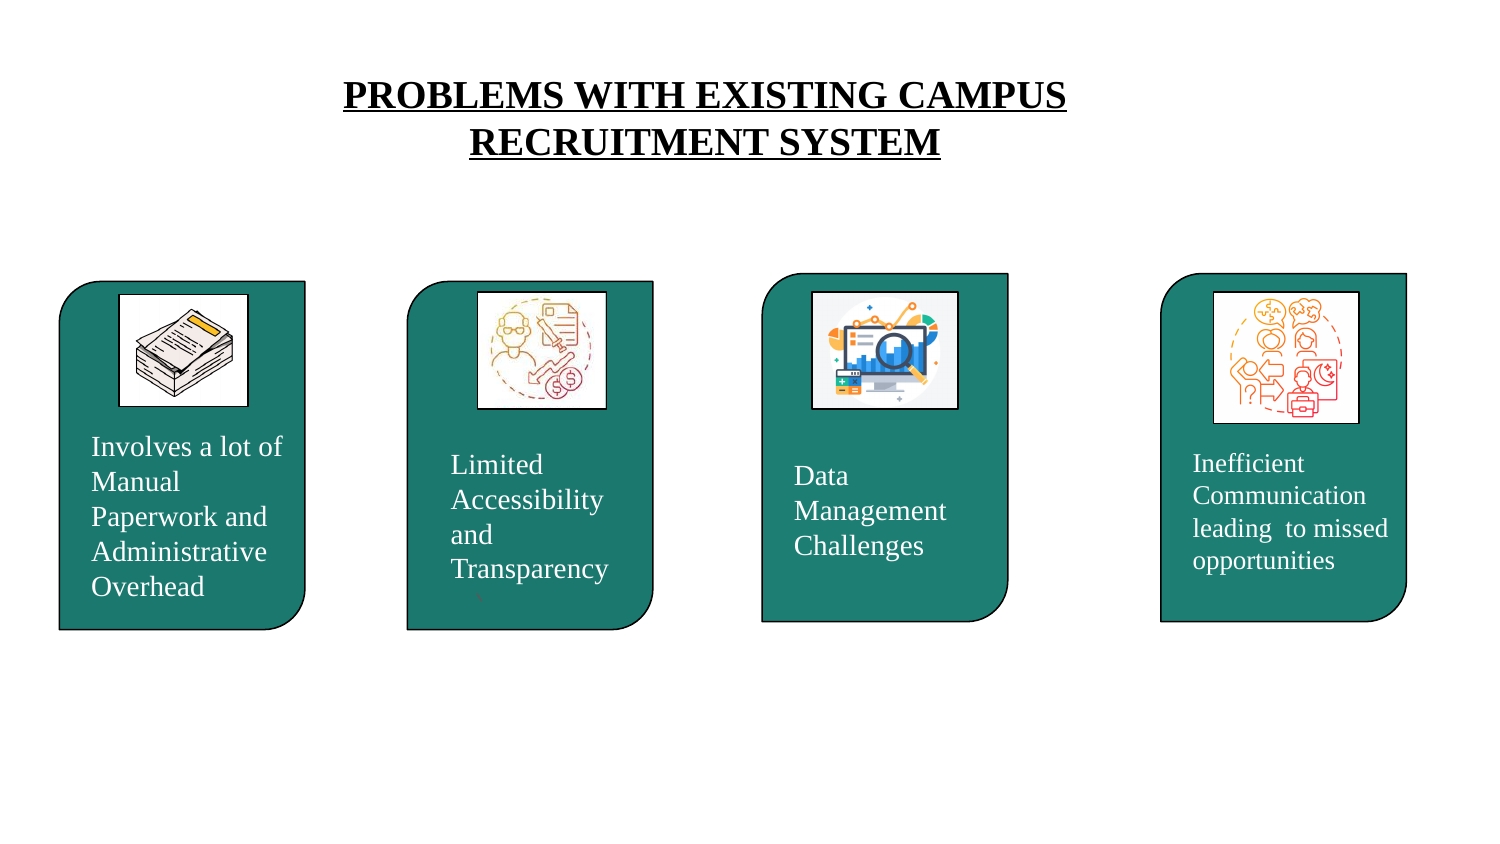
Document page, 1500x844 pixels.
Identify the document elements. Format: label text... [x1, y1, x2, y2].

text_box [59, 281, 305, 630]
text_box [476, 593, 482, 602]
picture [477, 292, 606, 409]
text_box Limited Accessibility and Transparency [435, 429, 649, 600]
text_box [1160, 273, 1407, 622]
text_box Inefficient Communication leading to missed opportunities [1177, 429, 1416, 512]
text_box Data Management Challenges [778, 441, 992, 591]
text_box [762, 273, 1008, 622]
picture [119, 294, 248, 407]
picture [812, 292, 958, 409]
text_box Involves a lot of Manual Paperwork and Administrative Overhead [75, 412, 298, 618]
picture [1213, 292, 1359, 424]
text_box [407, 281, 653, 630]
text_box PROBLEMS WITH EXISTING CAMPUS RECRUITMENT SYSTEM [321, 53, 1090, 180]
